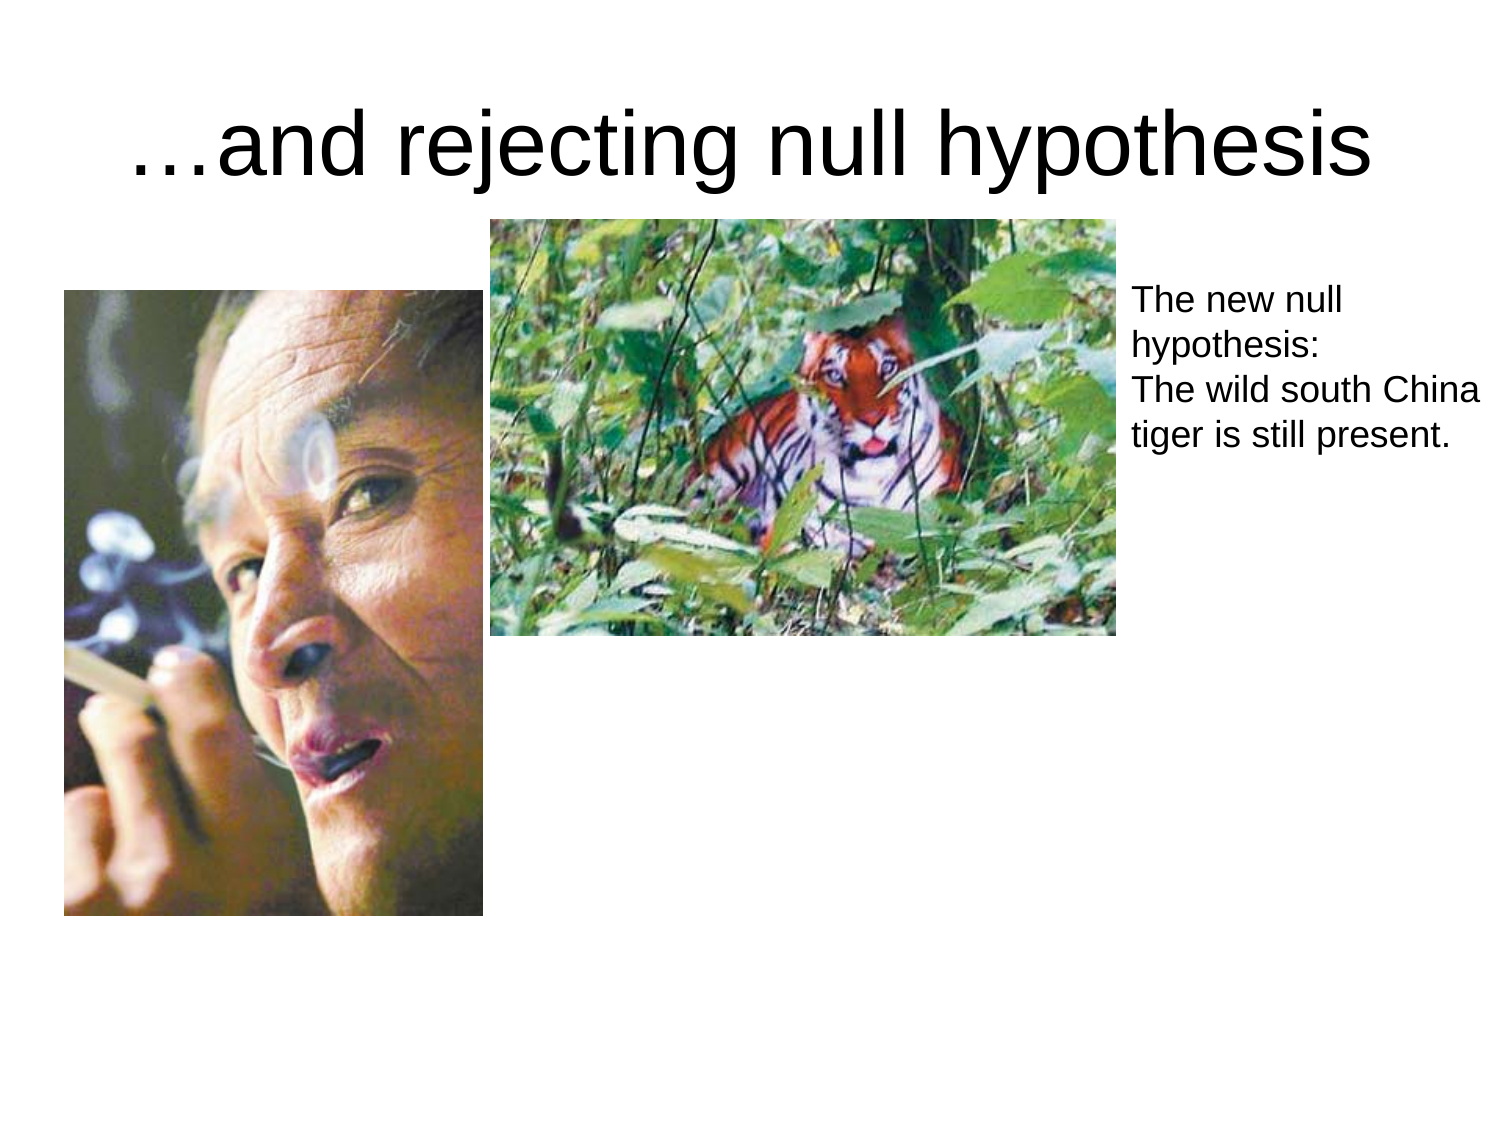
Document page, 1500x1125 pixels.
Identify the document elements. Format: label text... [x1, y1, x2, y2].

title …and rejecting null hypothesis [75, 45, 1425, 233]
picture [64, 290, 483, 916]
text_box The new null hypothesis: The wild south China tiger is still present. [1123, 267, 1500, 507]
picture [489, 219, 1116, 636]
